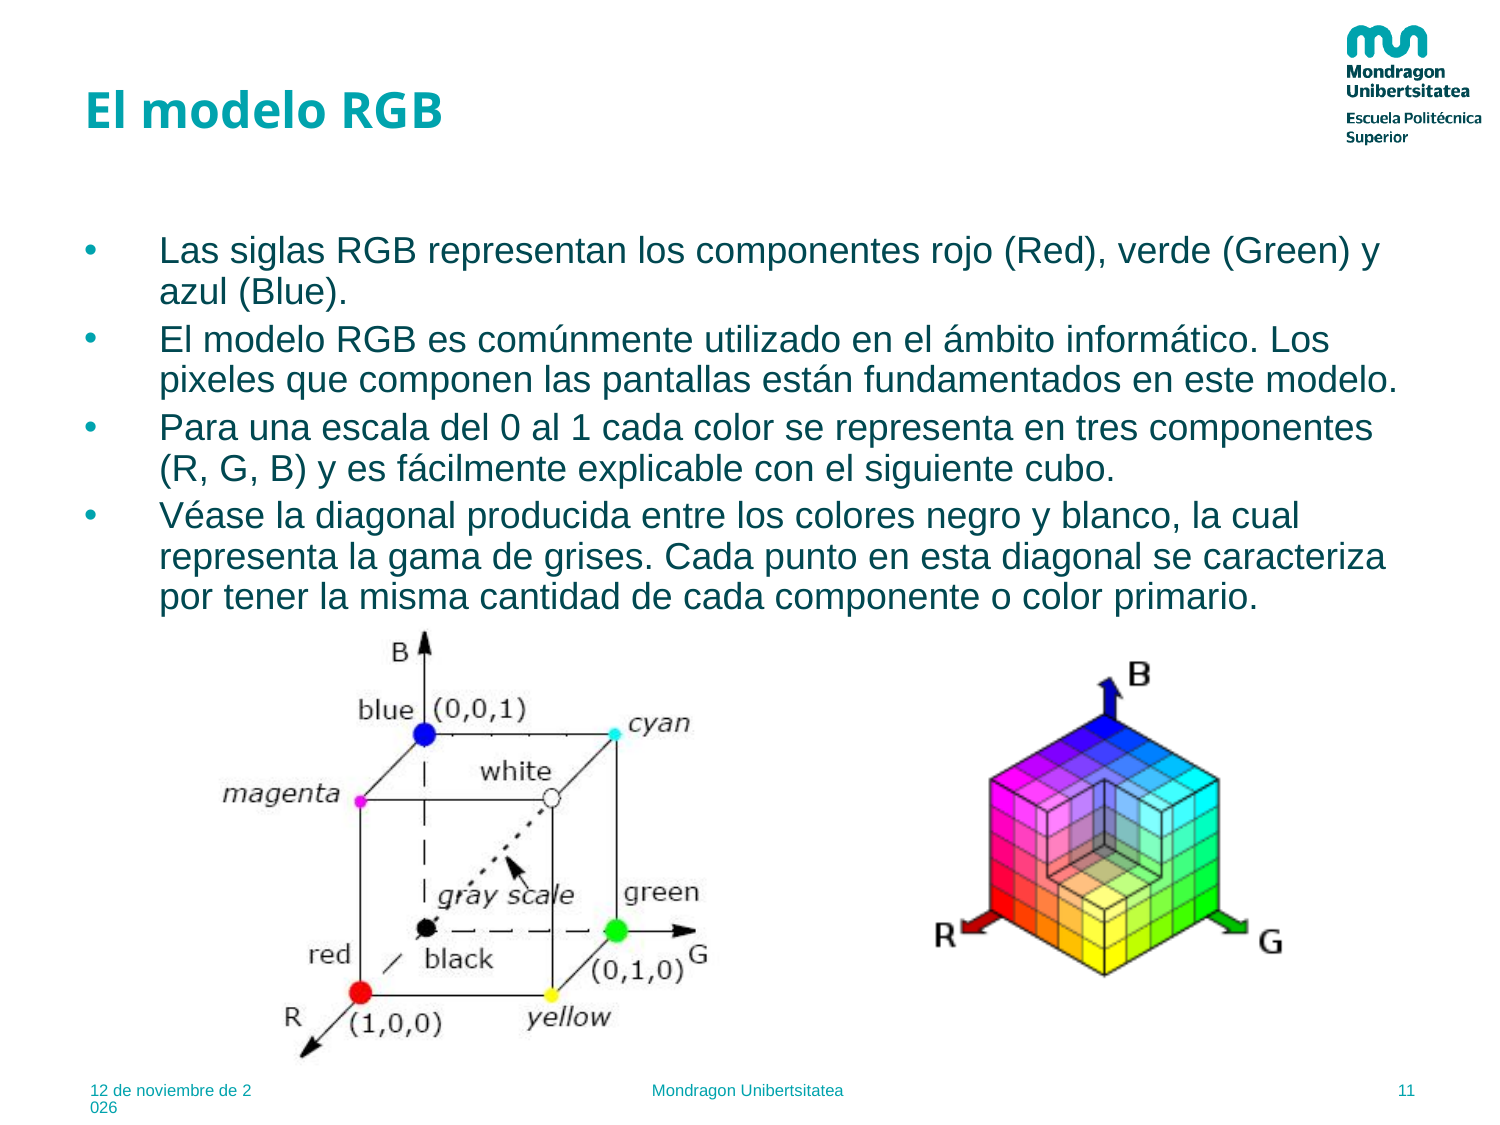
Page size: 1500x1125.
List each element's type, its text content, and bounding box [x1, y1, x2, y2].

picture [907, 648, 1302, 1010]
footer Mondragon Unibertsitatea [356, 1059, 1140, 1120]
list Las siglas RGB representan los componentes rojo (Red), verde (Green) y azul (Blue). El modelo RGB es comúnmente utilizado en el ámbito informático. Los pixeles que componen las pantallas están fundamentados en este modelo. Para una escala del 0 al 1 cada color se representa en tres componentes (R, G, B) y es fácilmente explicable con el siguiente cubo. Véase la diagonal producida entre los colores negro y blanco, la cual representa la gama de grises. Cada punto en esta diagonal se caracteriza por tener la misma cantidad de cada componente o color primario. [69, 223, 1431, 1019]
picture [1320, 0, 1500, 170]
slide_number 11 [1238, 1059, 1431, 1120]
title El modelo RGB [69, 77, 1327, 148]
picture [198, 620, 723, 1083]
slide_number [75, 1059, 269, 1120]
